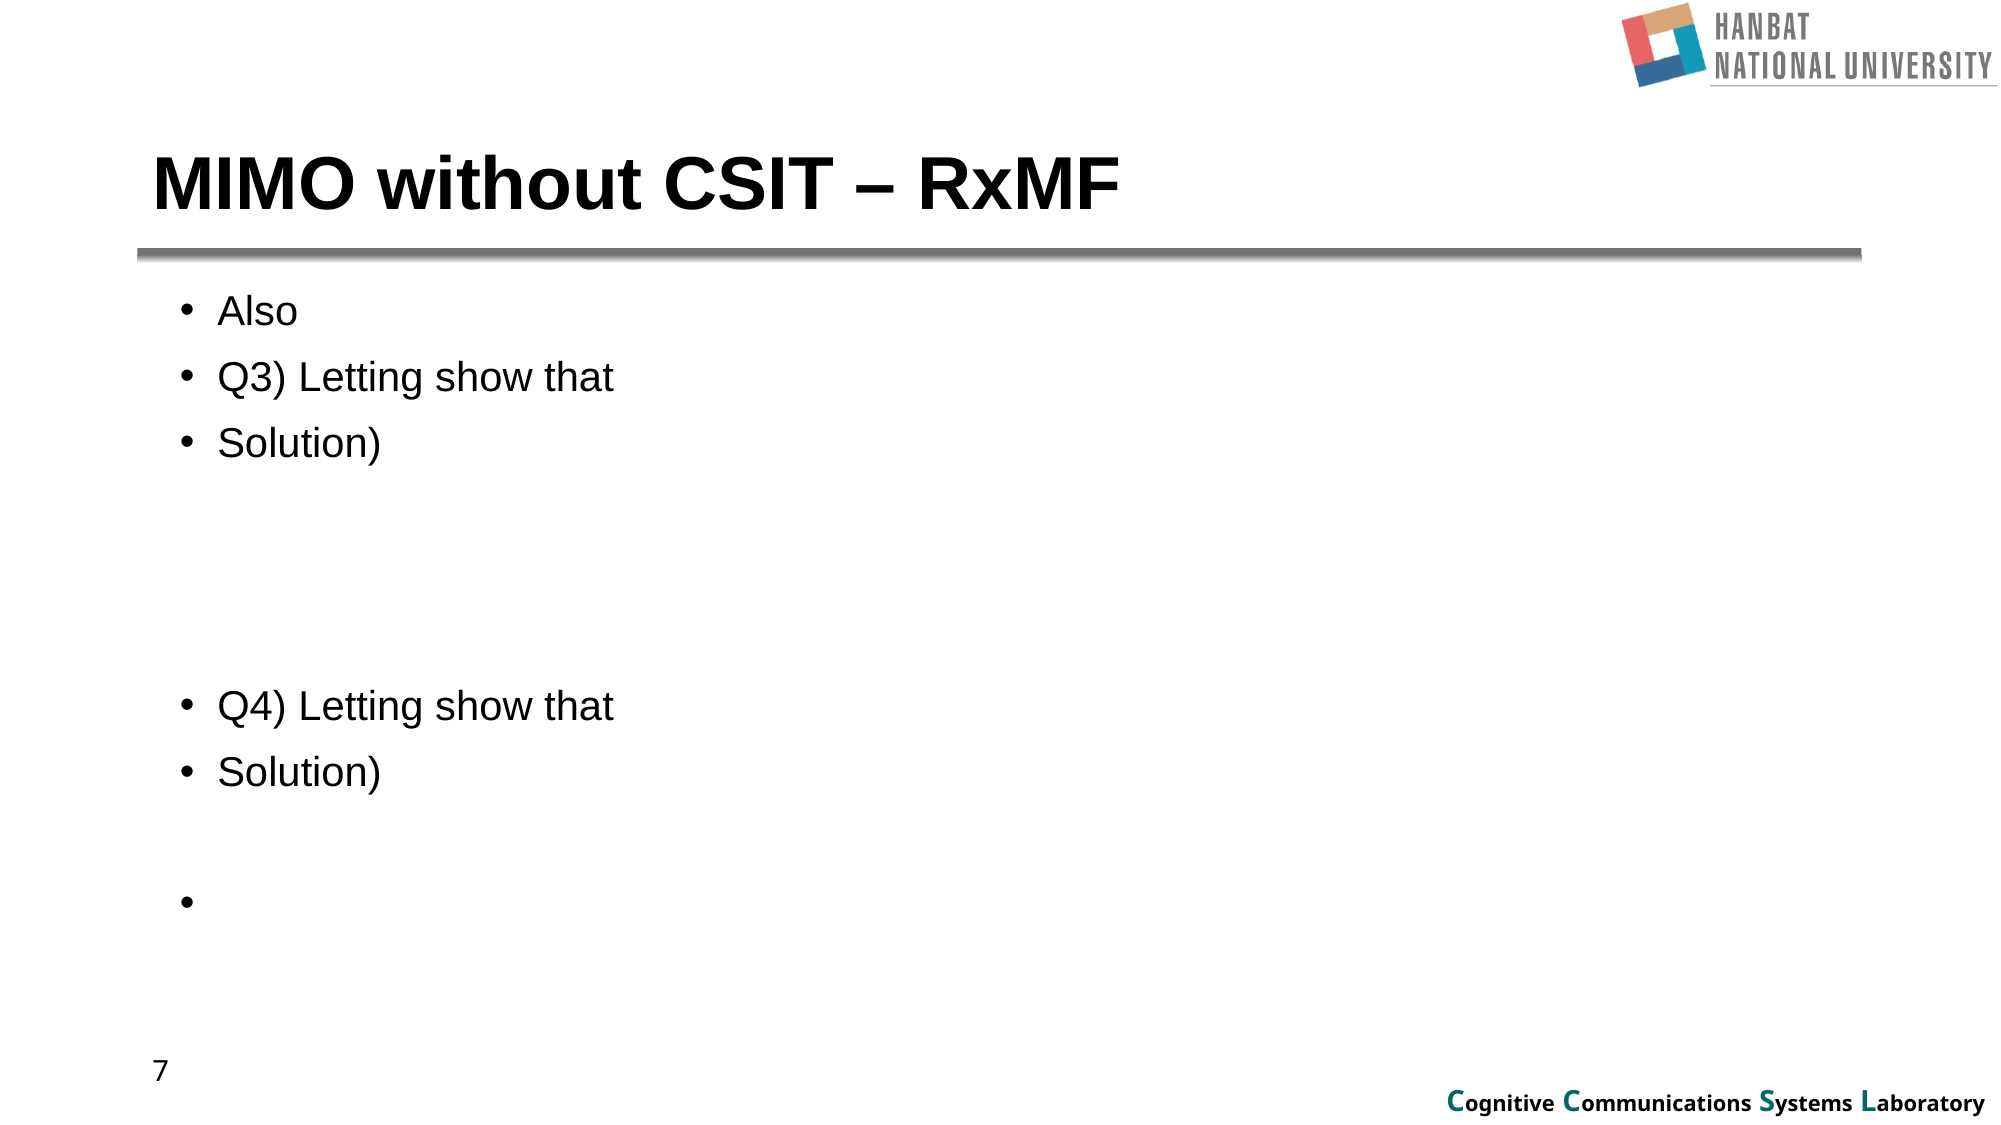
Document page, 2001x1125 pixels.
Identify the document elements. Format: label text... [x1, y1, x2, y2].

slide_number 7 [137, 1042, 357, 1103]
picture [1621, 2, 1998, 90]
title MIMO without CSIT – RxMF [137, 129, 1863, 242]
